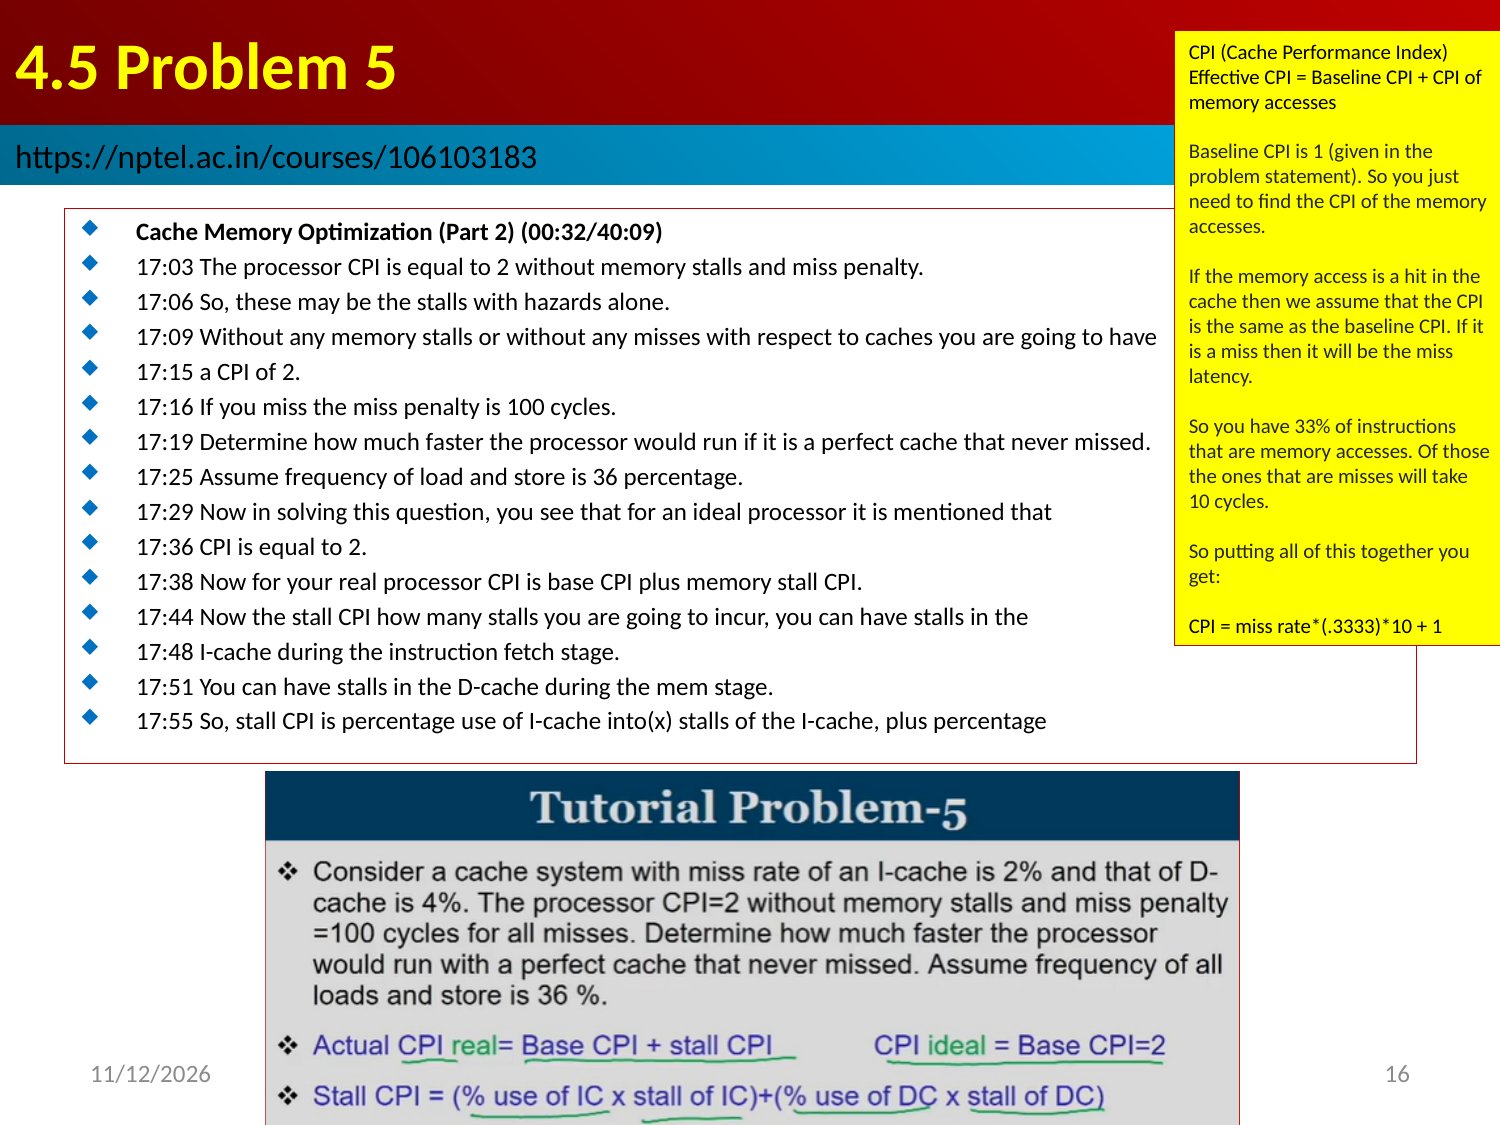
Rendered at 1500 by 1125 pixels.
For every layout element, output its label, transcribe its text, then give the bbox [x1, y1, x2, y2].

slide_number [75, 1042, 260, 1103]
slide_number 16 [1243, 1042, 1425, 1103]
text_box CPI (Cache Performance Index) Effective CPI = Baseline CPI + CPI of memory accesses Baseline CPI is 1 (given in the problem statement). So you just need to find the CPI of the memory accesses. If the memory access is a hit in the cache then we assume that the CPI is the same as the baseline CPI. If it is a miss then it will be the miss latency. So you have 33% of instructions that are memory accesses. Of those the ones that are misses will take 10 cycles. So putting all of this together you get: CPI = miss rate*(.3333)*10 + 1 [1174, 30, 1500, 646]
subtitle Cache Memory Optimization (Part 2) (00:32/40:09) 17:03 The processor CPI is equal to 2 without memory stalls and miss penalty. 17:06 So, these may be the stalls with hazards alone. 17:09 Without any memory stalls or without any misses with respect to caches you are going to have 17:15 a CPI of 2. 17:16 If you miss the miss penalty is 100 cycles. 17:19 Determine how much faster the processor would run if it is a perfect cache that never missed. 17:25 Assume frequency of load and store is 36 percentage. 17:29 Now in solving this question, you see that for an ideal processor it is mentioned that 17:36 CPI is equal to 2. 17:38 Now for your real processor CPI is base CPI plus memory stall CPI. 17:44 Now the stall CPI how many stalls you are going to incur, you can have stalls in the 17:48 I-cache during the instruction fetch stage. 17:51 You can have stalls in the D-cache during the mem stage. 17:55 So, stall CPI is percentage use of I-cache into(x) stalls of the I-cache, plus percentage [64, 208, 1417, 764]
text_box https://nptel.ac.in/courses/106103183 [0, 125, 1174, 185]
title 4.5 Problem 5 [0, 0, 1500, 125]
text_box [265, 771, 1240, 1125]
